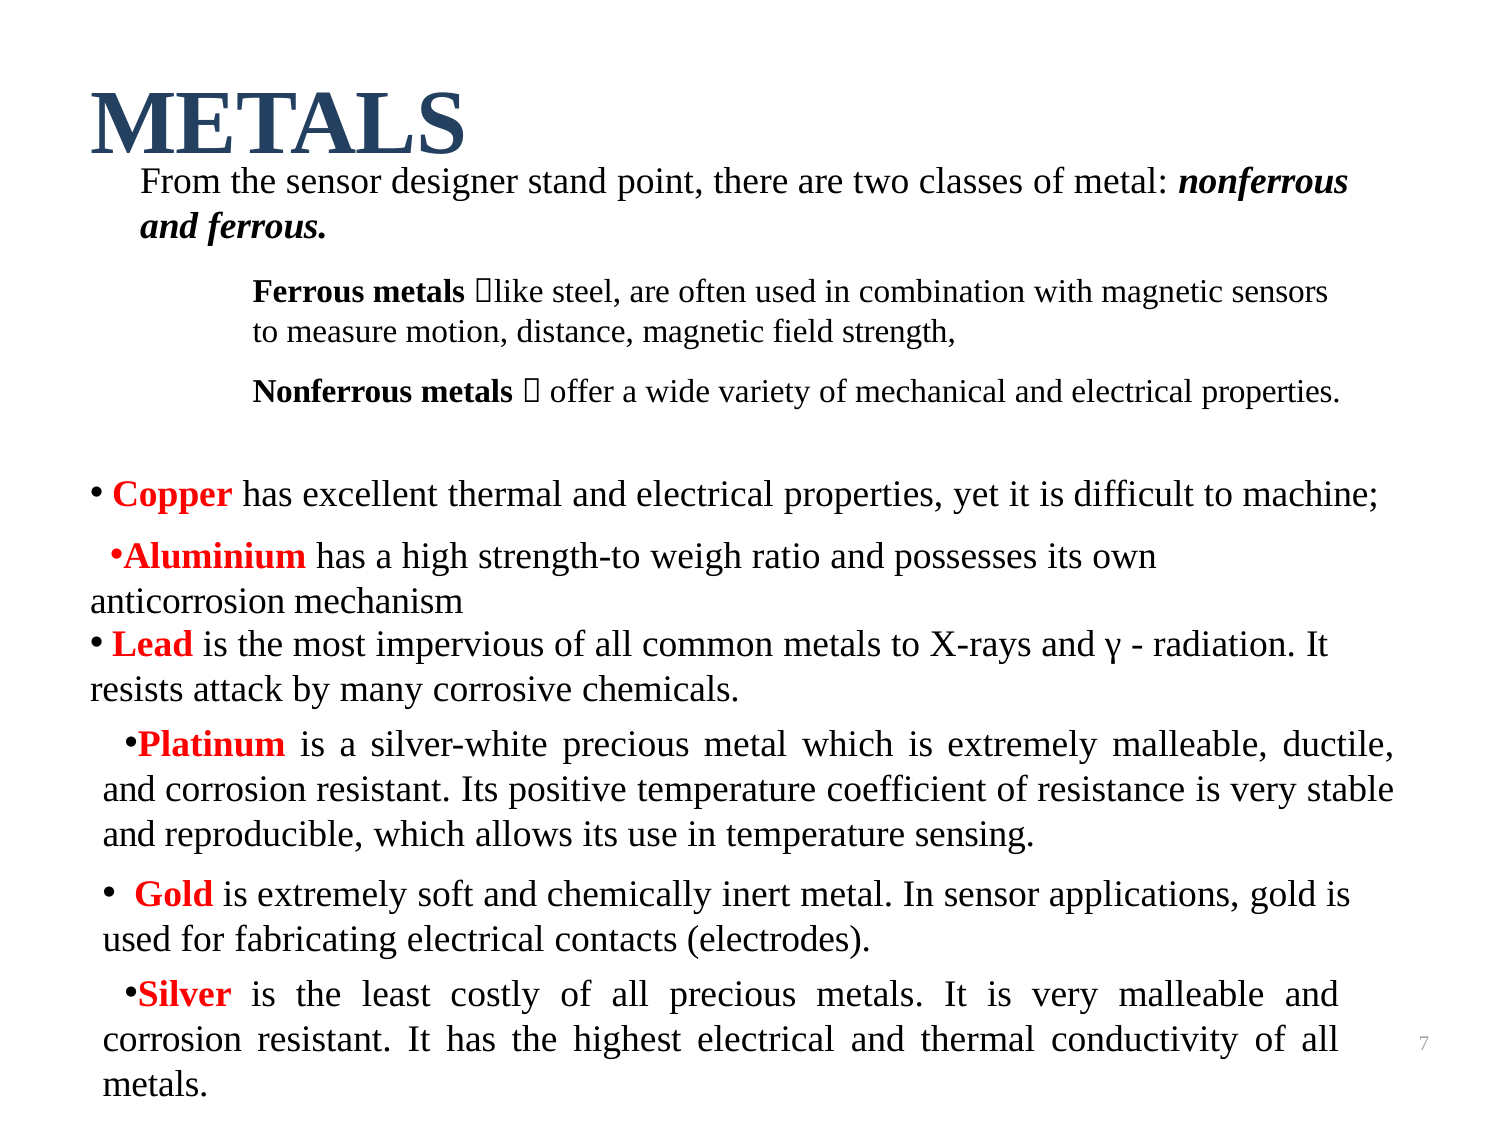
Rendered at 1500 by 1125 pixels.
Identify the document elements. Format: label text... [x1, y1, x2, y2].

title METALS [87, 59, 613, 250]
text_box Copper has excellent thermal and electrical properties, yet it is difficult to machine; Aluminium has a high strength-to weigh ratio and possesses its own anticorrosion mechanism Lead is the most impervious of all common metals to X-rays and γ - radiation. It resists attack by many corrosive chemicals. Platinum is a silver-white precious metal which is extremely malleable, ductile, and corrosion resistant. Its positive temperature coefficient of resistance is very stable and reproducible, which allows its use in temperature sensing. Gold is extremely soft and chemically inert metal. In sensor applications, gold is used for fabricating electrical contacts (electrodes). Silver is the least costly of all precious metals. It is very malleable and corrosion resistant. It has the highest electrical and thermal conductivity of all metals. [87, 449, 1396, 1104]
text_box 7 [1416, 1027, 1432, 1055]
text_box From the sensor designer stand point, there are two classes of metal: nonferrous and ferrous. Ferrous metals like steel, are often used in combination with magnetic sensors to measure motion, distance, magnetic field strength, Nonferrous metals  offer a wide variety of mechanical and electrical properties. [137, 154, 1364, 409]
